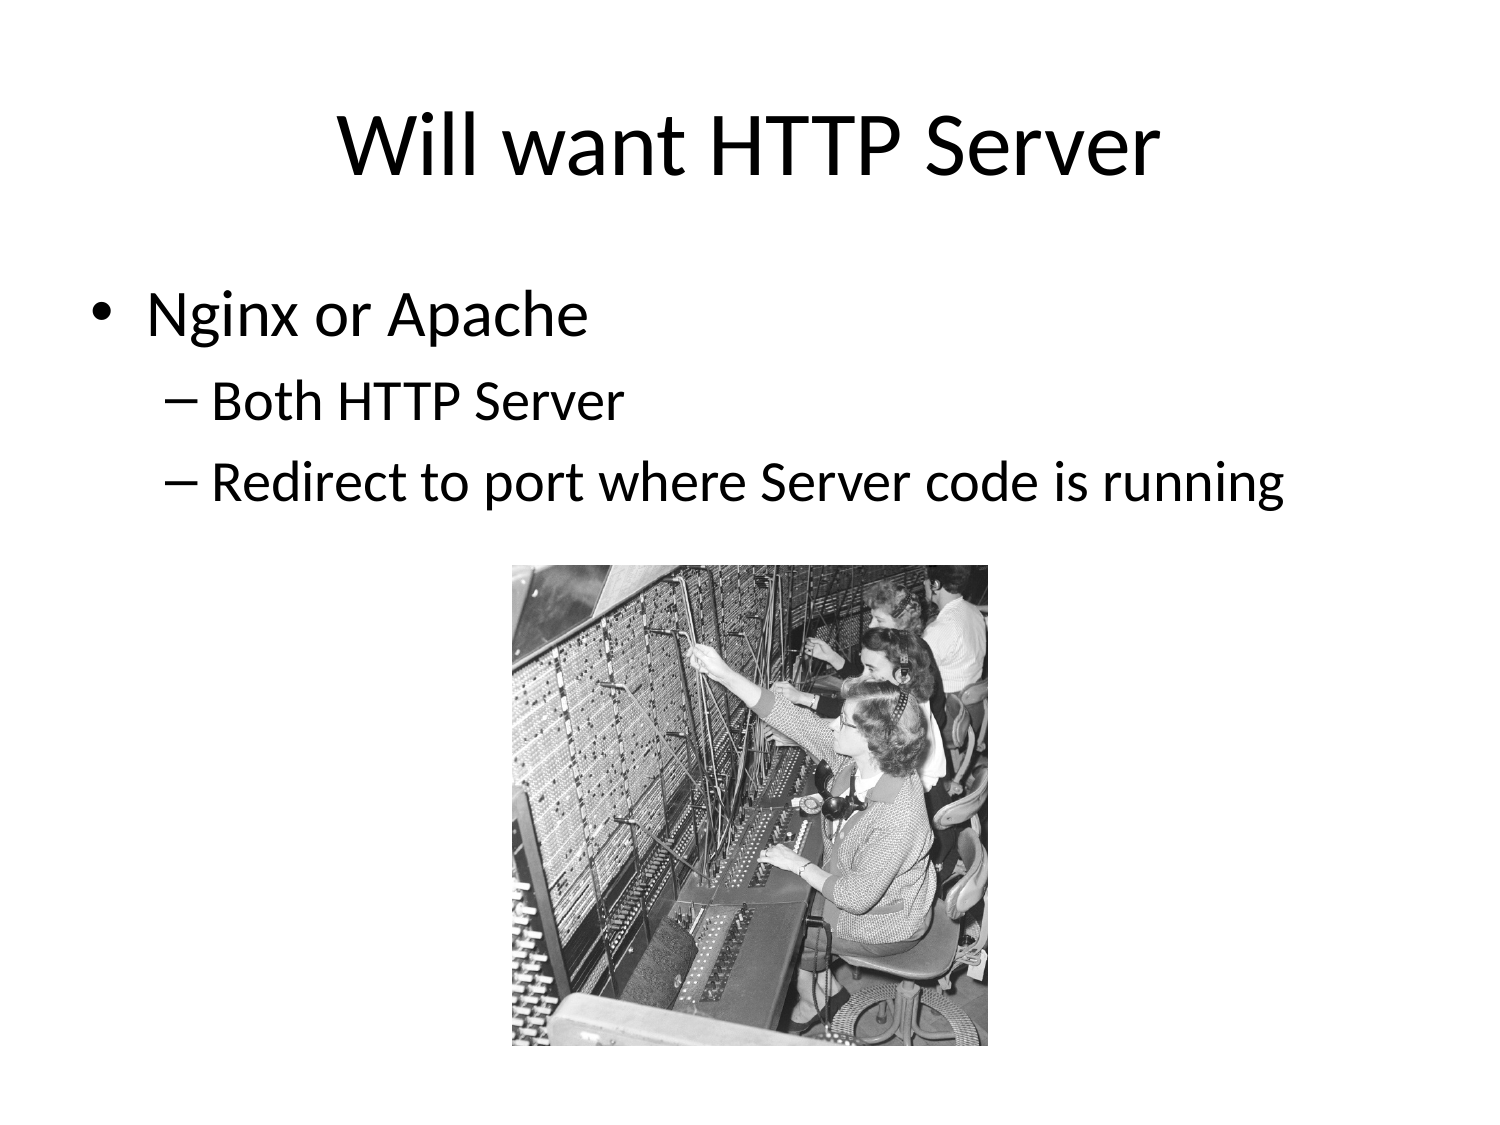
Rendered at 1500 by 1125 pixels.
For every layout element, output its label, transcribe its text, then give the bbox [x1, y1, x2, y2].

picture [512, 564, 988, 1046]
title Will want HTTP Server [75, 45, 1425, 233]
list Nginx or Apache Both HTTP Server Redirect to port where Server code is running [75, 262, 1425, 1005]
